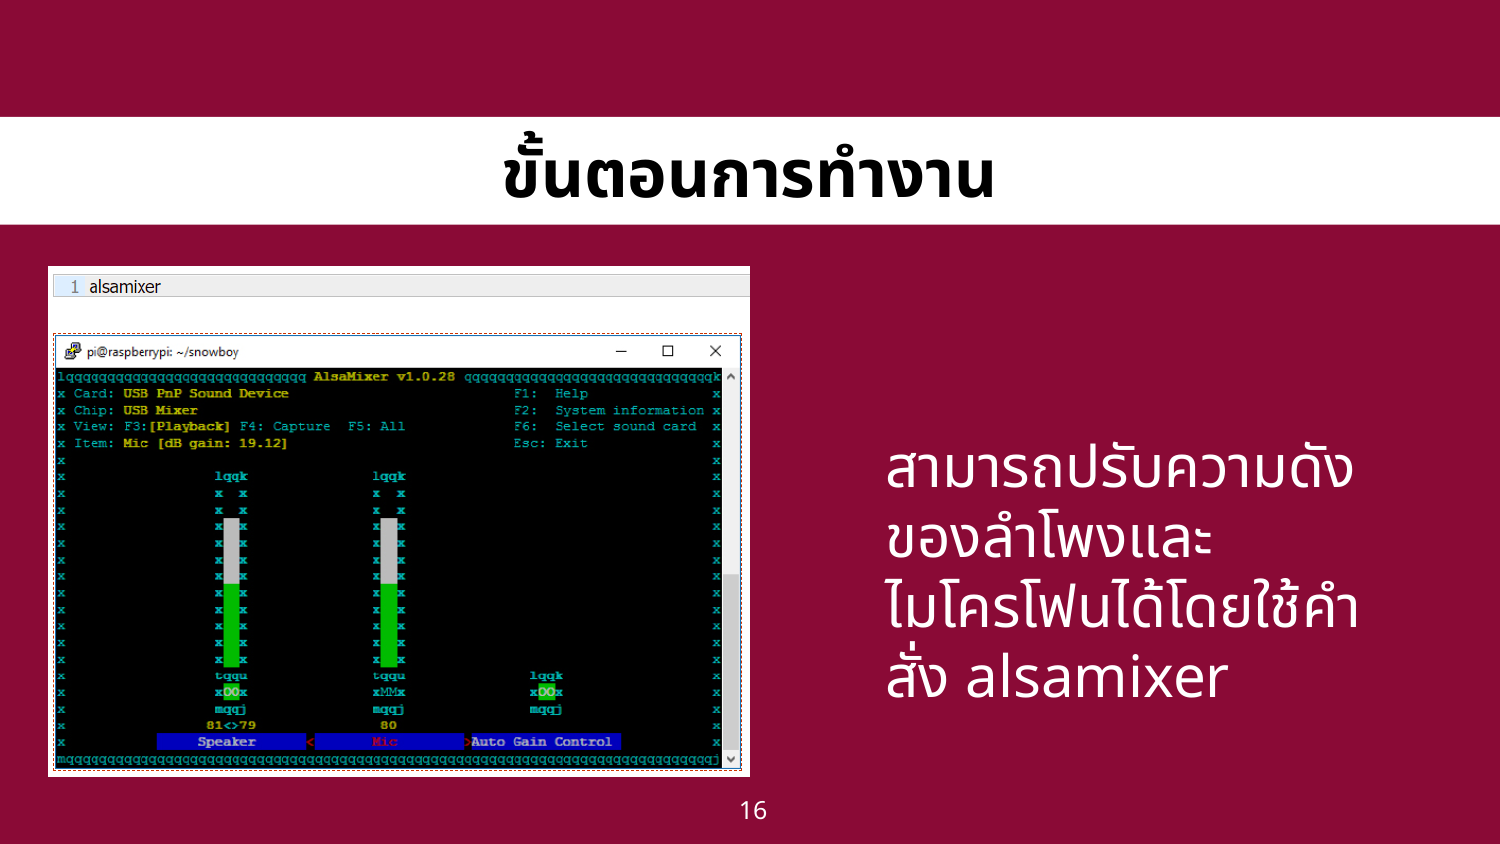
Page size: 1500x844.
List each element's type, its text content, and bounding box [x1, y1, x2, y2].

slide_number 16 [6, 779, 1500, 844]
text_box สามารถปรับความดังของลำโพงและไมโครโฟนได้โดยใช้คำสั่ง alsamixer [870, 421, 1412, 717]
picture [48, 266, 751, 777]
title ขั้นตอนการทำงาน [166, 112, 1334, 230]
